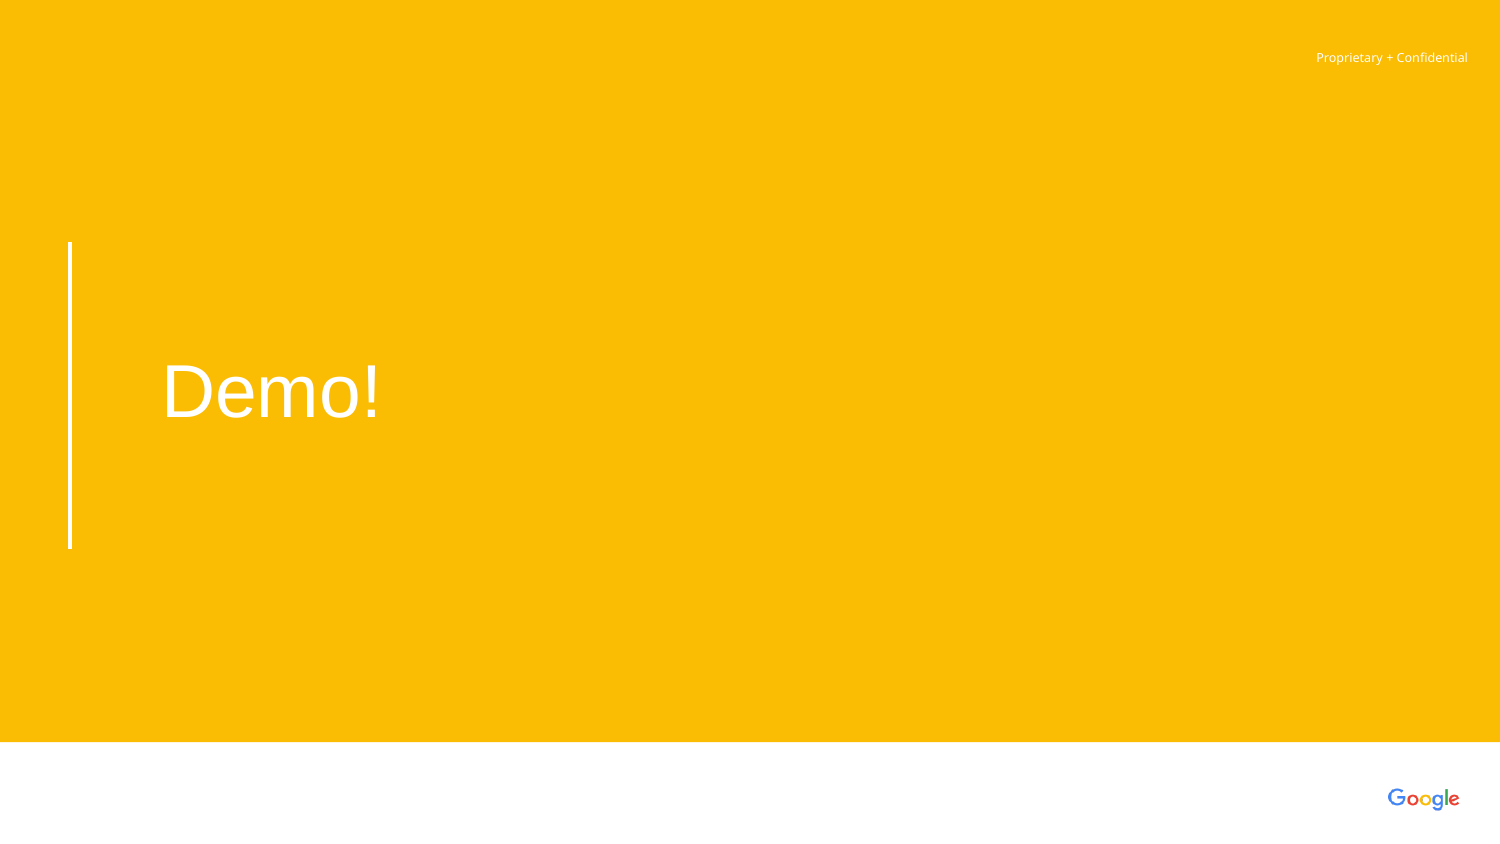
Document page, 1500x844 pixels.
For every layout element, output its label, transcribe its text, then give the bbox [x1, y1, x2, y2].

picture [1388, 787, 1461, 811]
text_box Demo! [157, 289, 708, 486]
